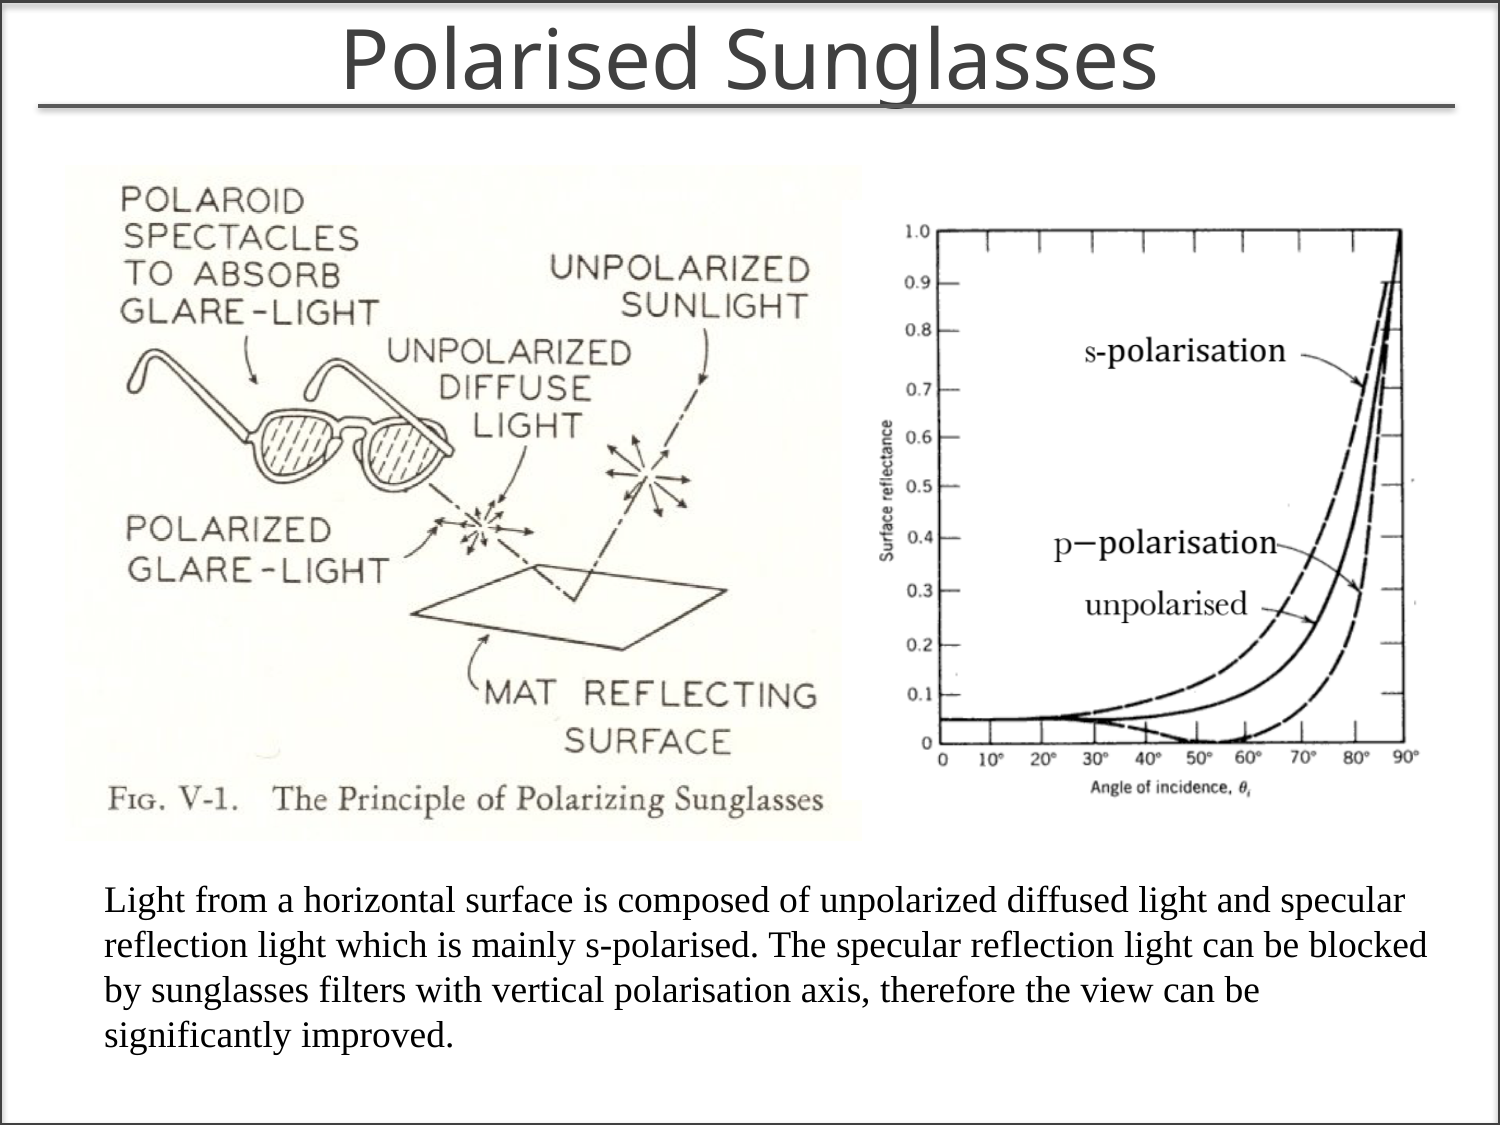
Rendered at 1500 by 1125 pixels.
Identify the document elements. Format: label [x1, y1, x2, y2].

text_box [0, 0, 1500, 1125]
picture [64, 165, 1436, 841]
